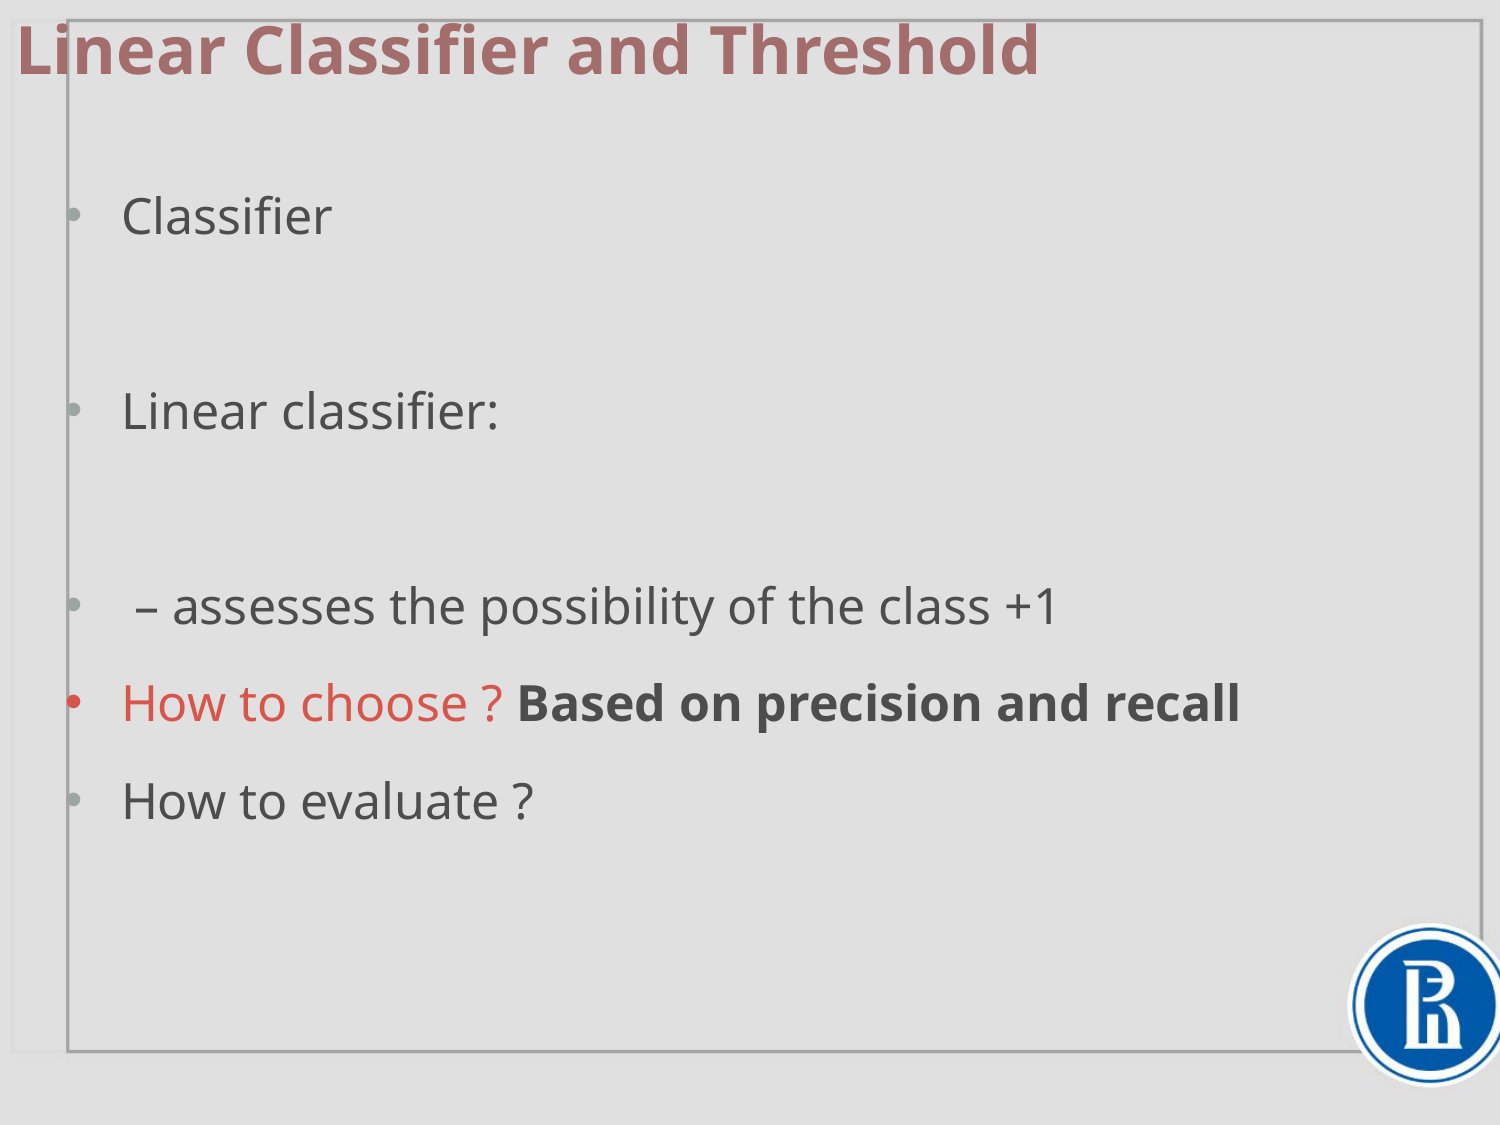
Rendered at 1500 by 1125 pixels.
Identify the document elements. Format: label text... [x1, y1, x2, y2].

title Linear Classifier and Threshold [0, 0, 1500, 102]
picture [0, 102, 1500, 1125]
